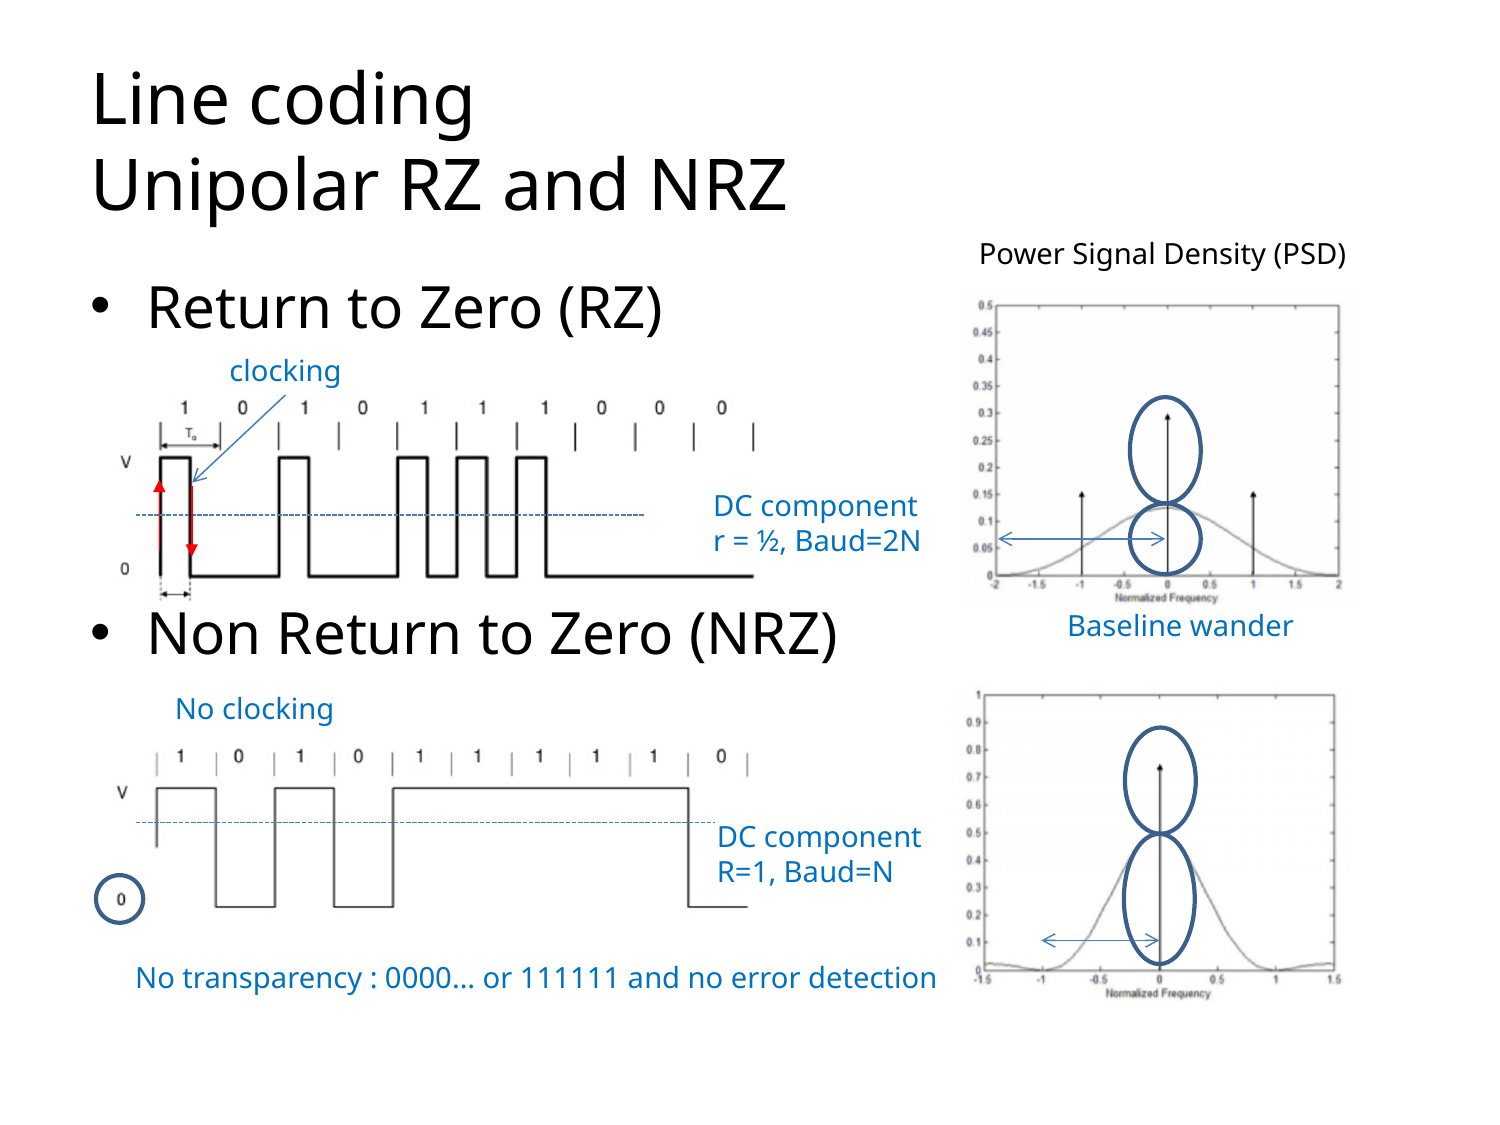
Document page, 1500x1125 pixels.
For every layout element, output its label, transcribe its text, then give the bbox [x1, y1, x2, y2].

text_box No transparency : 0000… or 111111 and no error detection [120, 951, 945, 1002]
text_box Baseline wander [1052, 615, 1309, 650]
title Line coding Unipolar RZ and NRZ [75, 45, 1425, 233]
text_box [192, 395, 286, 483]
text_box [93, 886, 97, 912]
text_box No clocking [159, 682, 350, 733]
text_box clocking [214, 345, 357, 383]
text_box Power Signal Density (PSD) [963, 227, 1361, 278]
text_box DC component R=1, Baud=N [792, 810, 937, 896]
list Return to Zero (RZ) Non Return to Zero (NRZ) [75, 262, 1425, 1005]
text_box DC component r = ½, Baud=2N [805, 479, 937, 565]
picture [106, 385, 800, 611]
picture [102, 738, 788, 929]
picture [960, 288, 1361, 607]
picture [950, 682, 1361, 1003]
